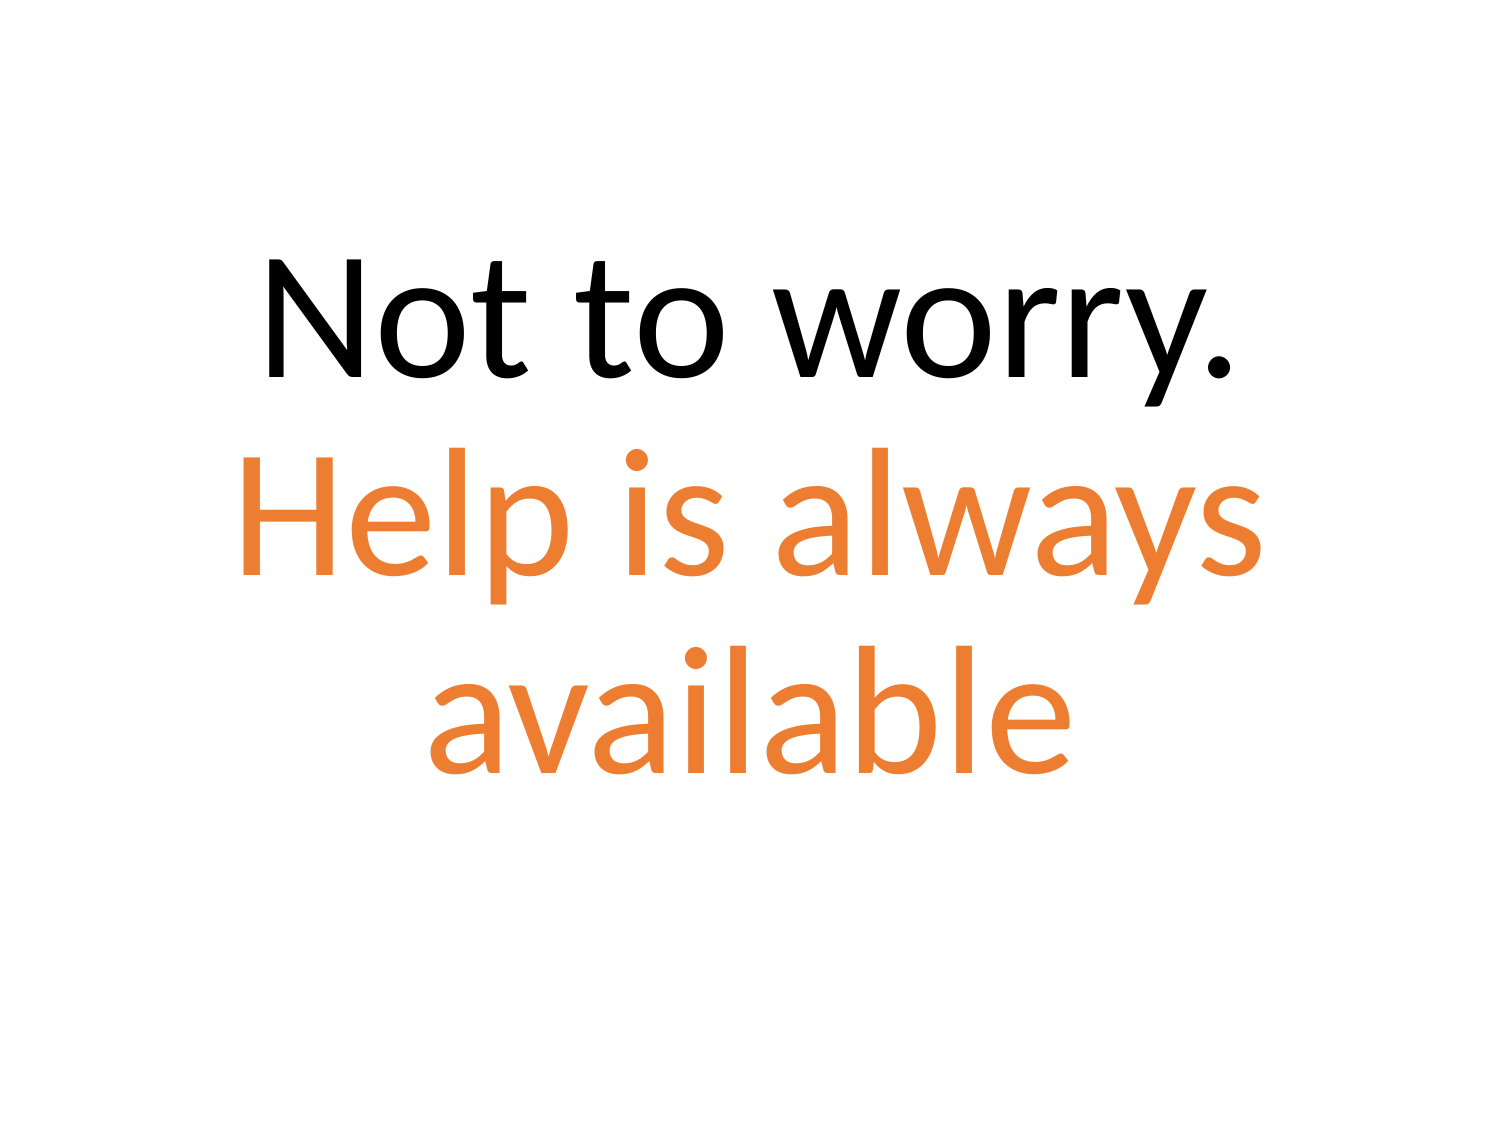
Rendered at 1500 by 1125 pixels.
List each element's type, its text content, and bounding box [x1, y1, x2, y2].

title Not to worry. Help is always available [102, 63, 1398, 969]
